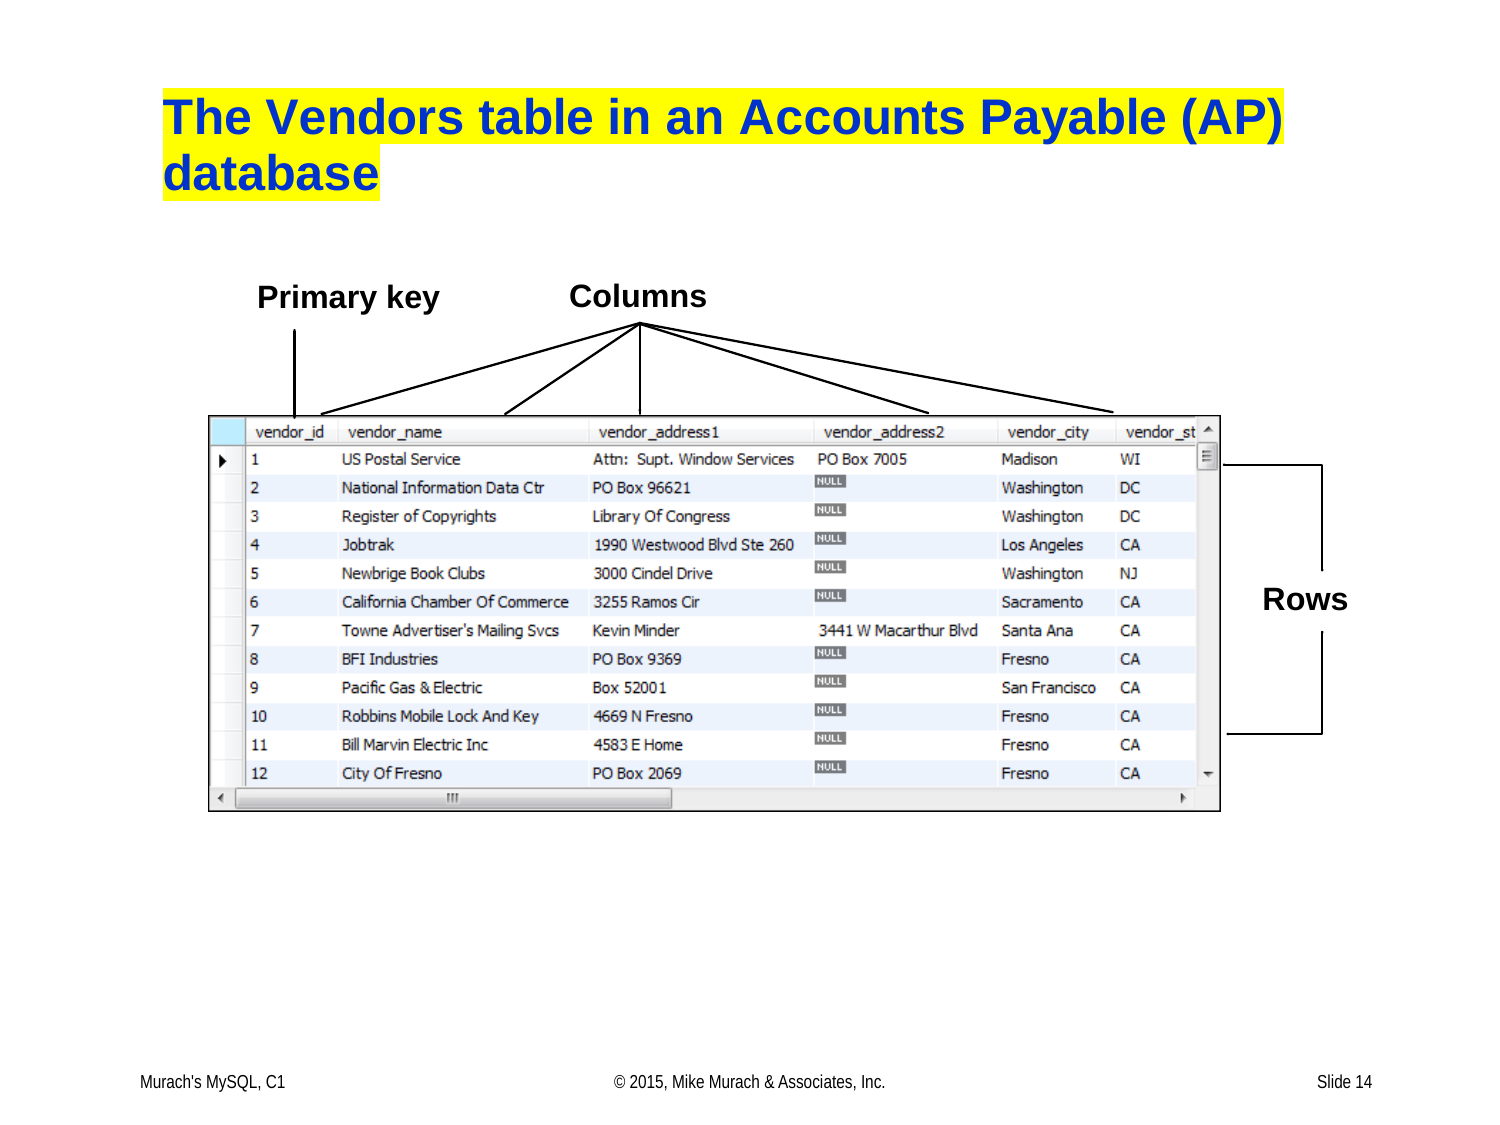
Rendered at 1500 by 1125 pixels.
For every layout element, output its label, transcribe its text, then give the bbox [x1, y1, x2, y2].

footer © 2015, Mike Murach & Associates, Inc. [474, 1024, 1026, 1101]
slide_number Murach's MySQL, C1 [124, 1024, 451, 1101]
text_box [162, 87, 1371, 215]
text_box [162, 262, 1388, 971]
slide_number Slide 14 [1074, 1024, 1388, 1101]
